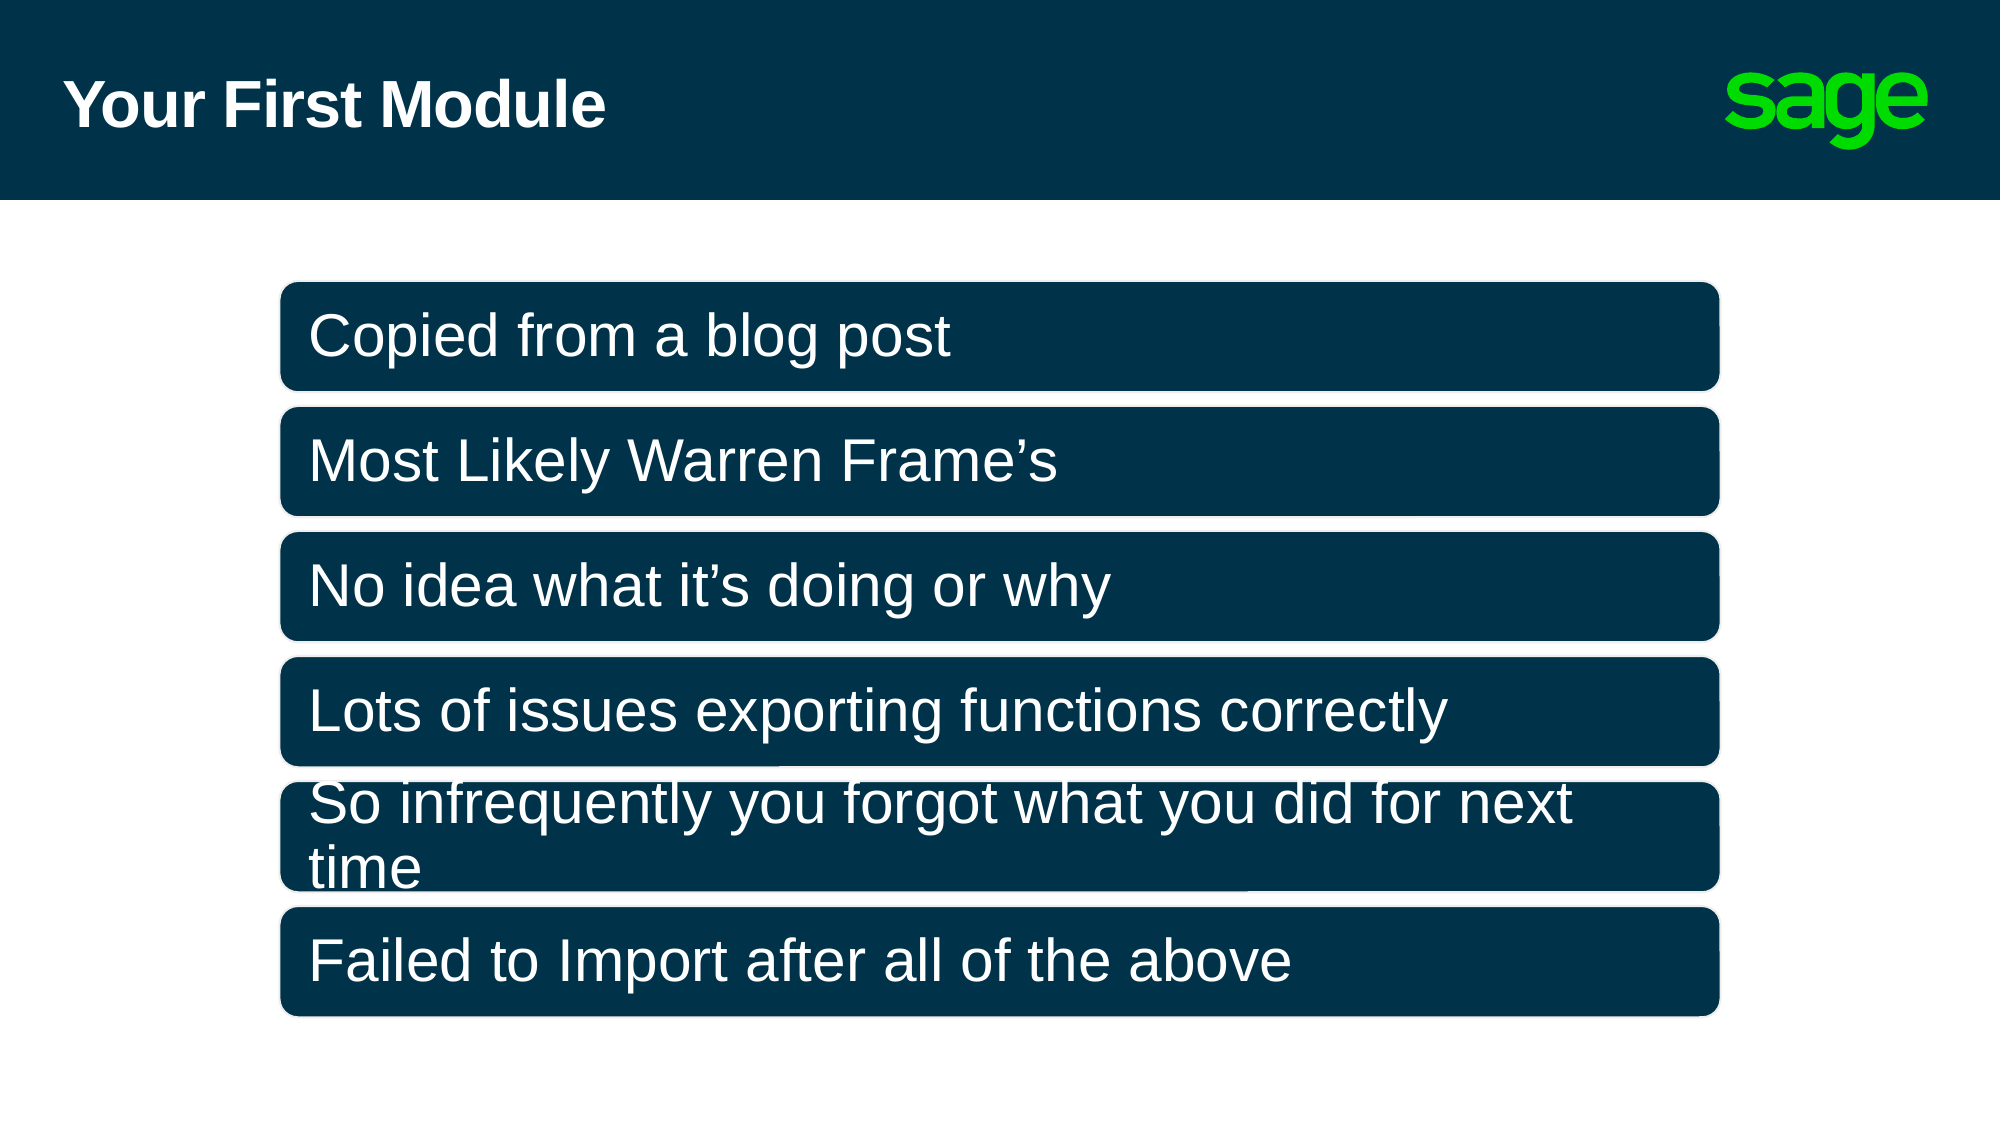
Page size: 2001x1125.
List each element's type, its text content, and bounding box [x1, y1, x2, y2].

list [279, 255, 1721, 1043]
title Your First Module [62, 37, 1650, 165]
